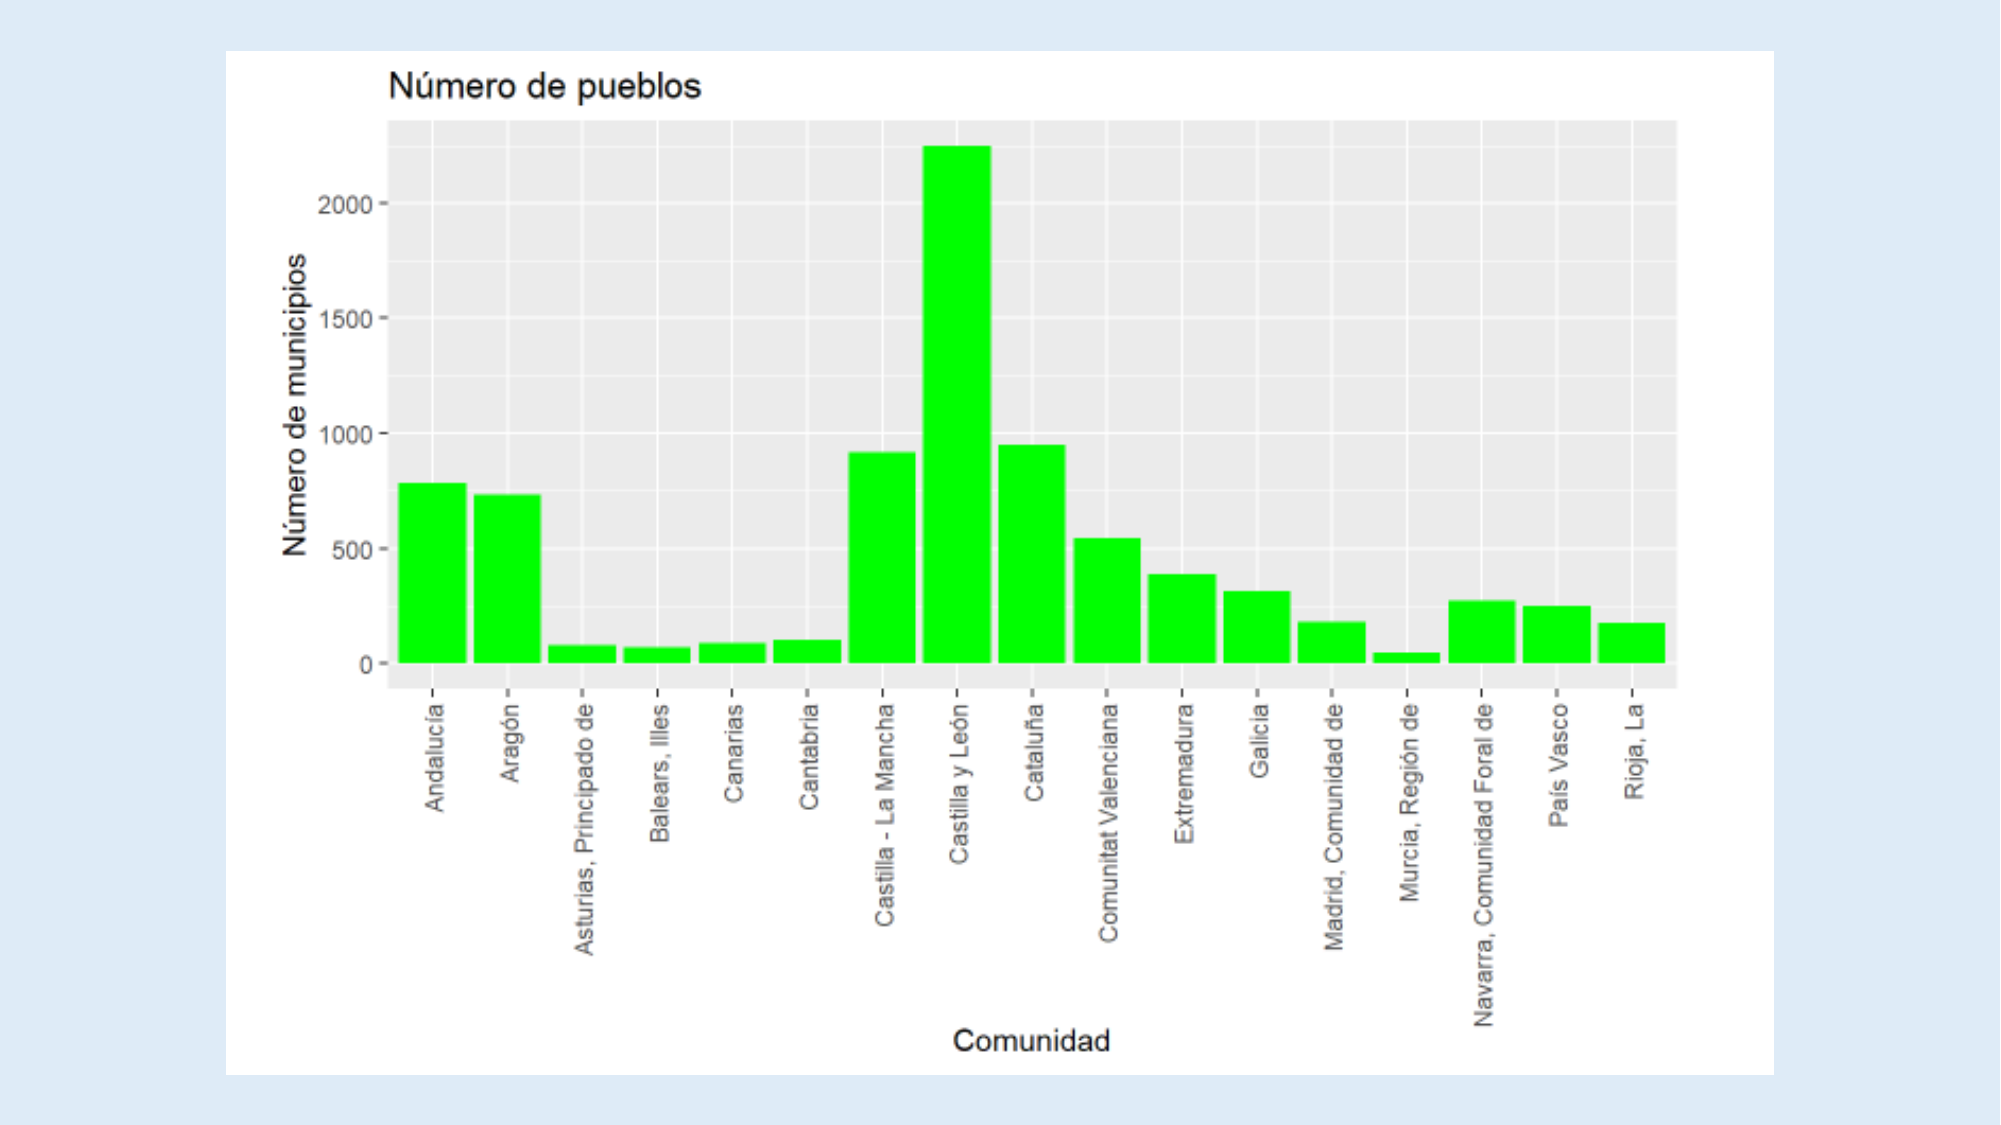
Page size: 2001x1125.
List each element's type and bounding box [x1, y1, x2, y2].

list [226, 51, 1774, 1075]
